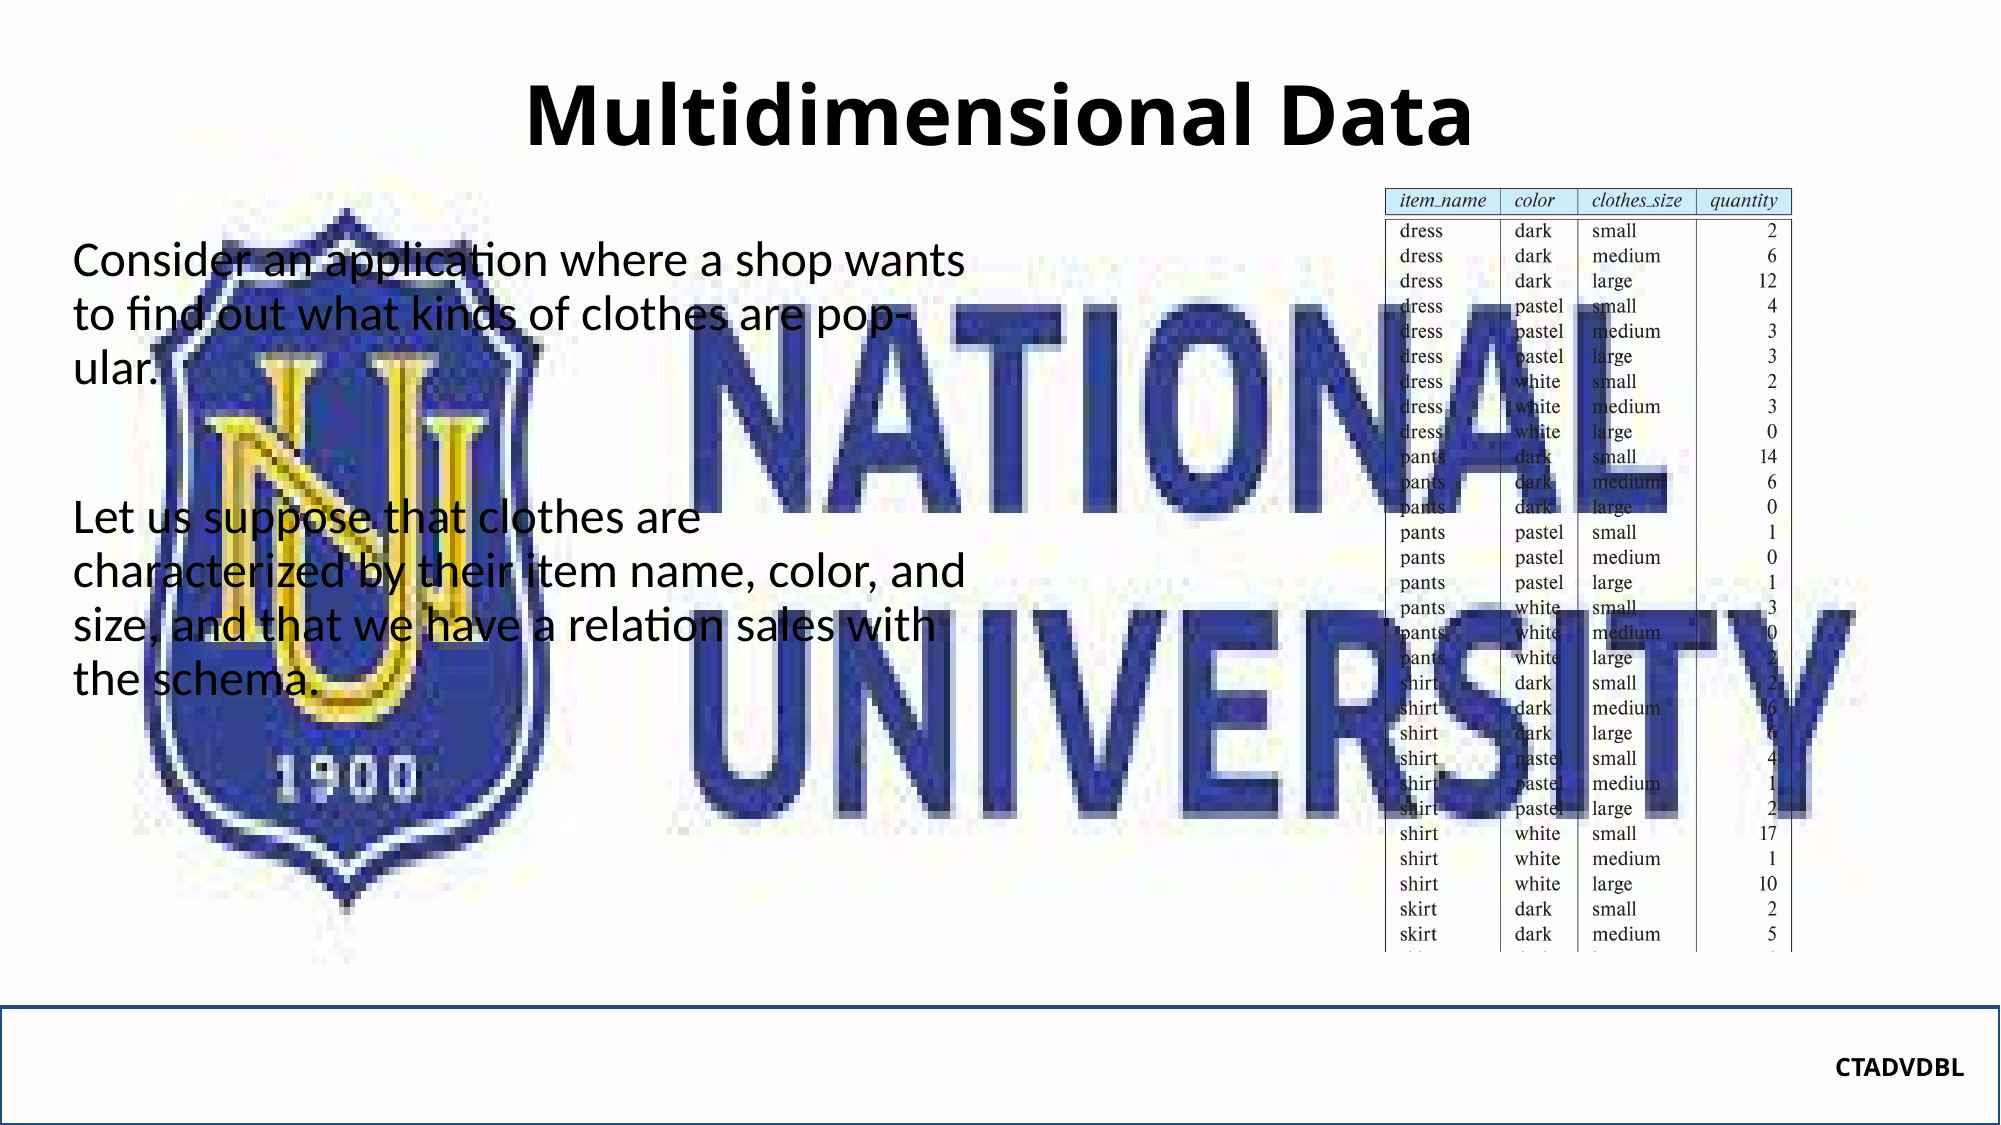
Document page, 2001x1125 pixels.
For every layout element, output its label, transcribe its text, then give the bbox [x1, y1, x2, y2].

subtitle Consider an application where a shop wants to find out what kinds of clothes are pop- ular. Let us suppose that clothes are characterized by their item name, color, and size, and that we have a relation sales with the schema. [57, 225, 1000, 953]
title Multidimensional Data [249, 31, 1750, 172]
picture [0, 0, 2000, 1007]
footer CTADVDBL [0, 1007, 2000, 1125]
